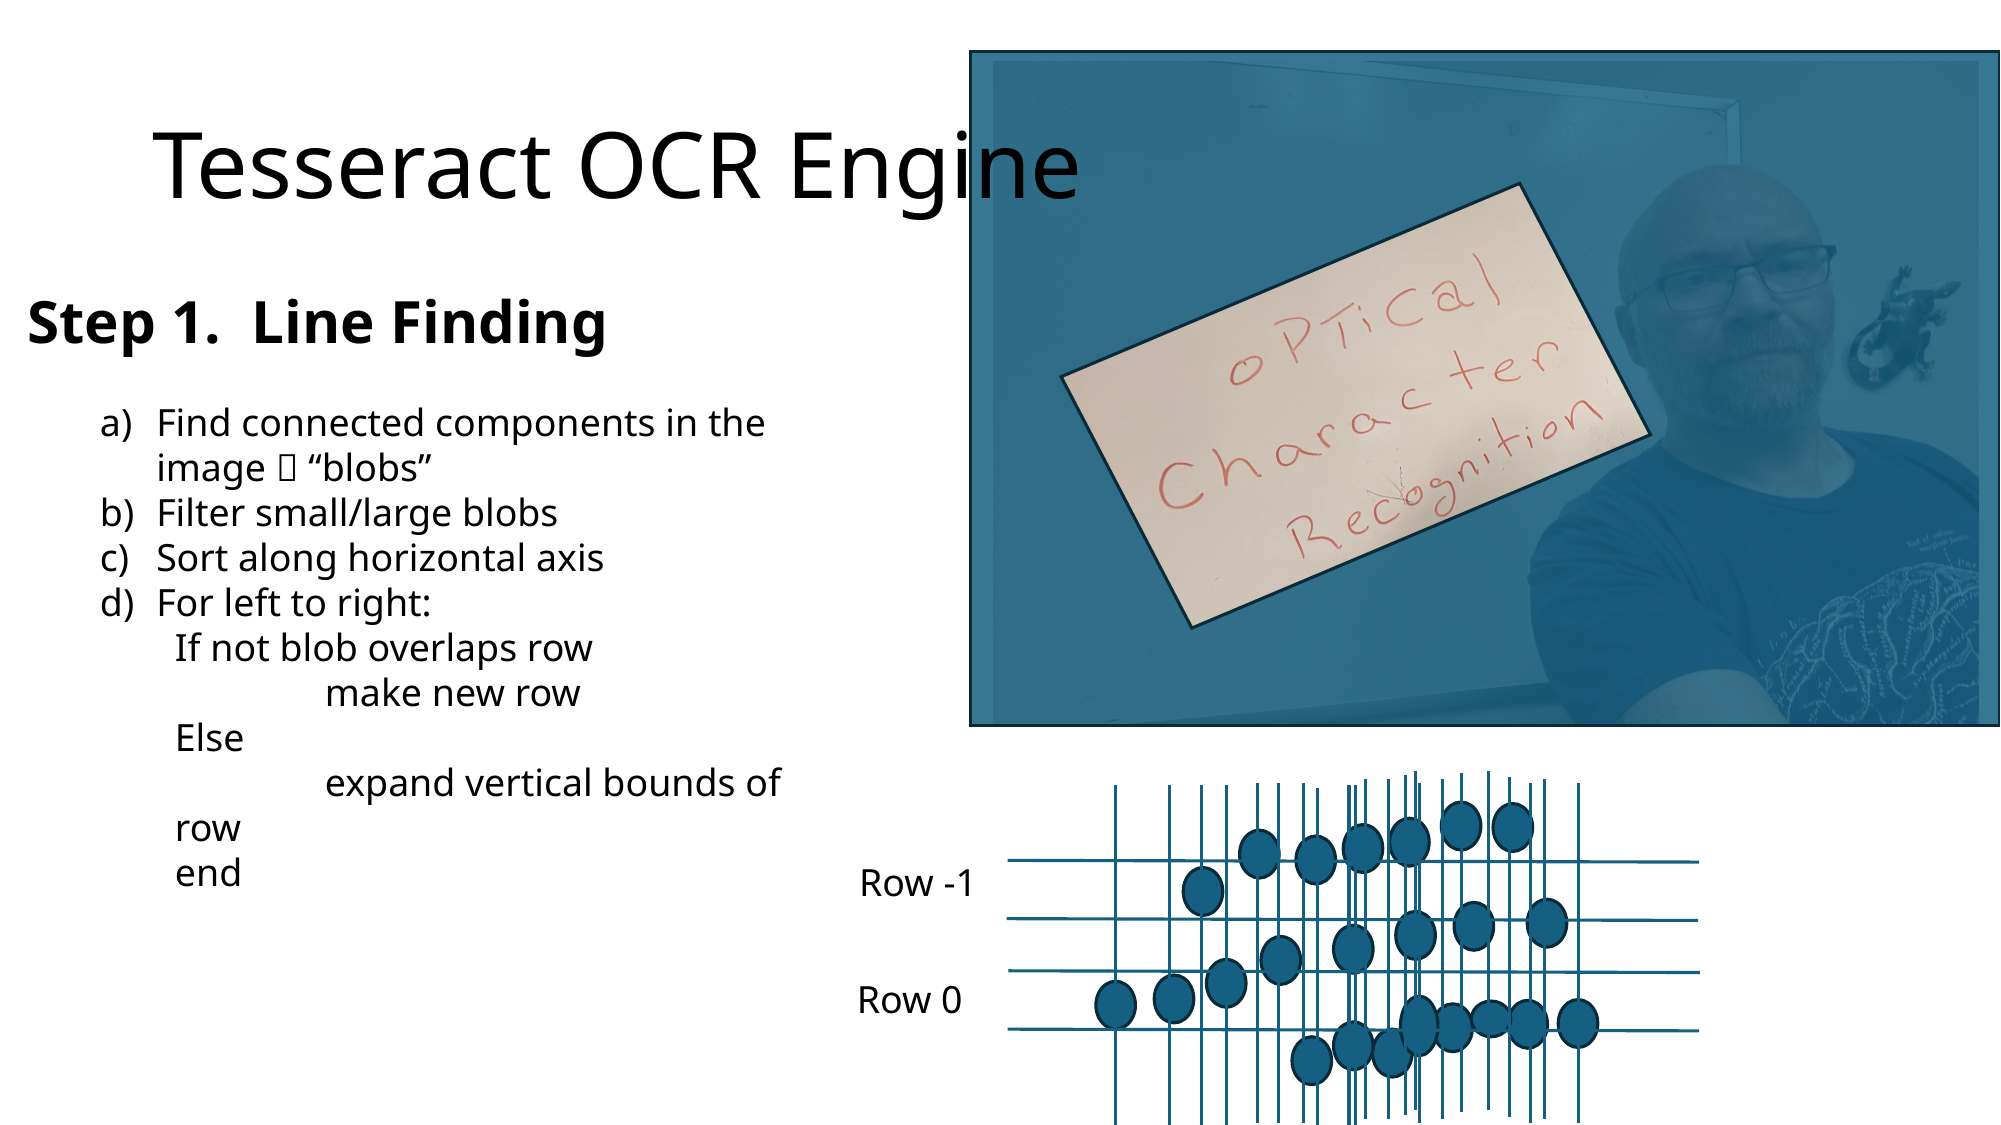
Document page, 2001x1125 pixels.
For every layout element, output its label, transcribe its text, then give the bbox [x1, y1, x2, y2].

text_box [1546, 922, 1569, 949]
text_box [1390, 1032, 1404, 1079]
text_box [1463, 1005, 1471, 1028]
text_box Find connected components in the image  “blobs” Filter small/large blobs Sort along horizontal axis For left to right: If not blob overlaps row make new row Else expand vertical bounds of row end [85, 391, 805, 947]
text_box [1580, 1033, 1598, 1049]
text_box [1421, 1032, 1440, 1057]
text_box [1407, 995, 1414, 1028]
text_box [1407, 1053, 1414, 1072]
text_box [1437, 1006, 1441, 1028]
text_box [1463, 800, 1483, 852]
text_box [1475, 1032, 1487, 1038]
text_box [1228, 958, 1244, 969]
title Tesseract OCR Engine [137, 59, 1863, 278]
text_box [1305, 863, 1316, 886]
text_box [1390, 817, 1404, 859]
text_box [1367, 1032, 1375, 1066]
text_box [1319, 834, 1338, 859]
text_box [969, 50, 2000, 727]
text_box [1580, 998, 1600, 1028]
text_box [1525, 922, 1529, 937]
text_box [1228, 973, 1248, 1009]
text_box [1171, 973, 1196, 1025]
text_box [1407, 910, 1414, 918]
text_box [1357, 1032, 1364, 1071]
text_box [1280, 974, 1299, 986]
text_box [1338, 1021, 1347, 1028]
text_box [1372, 1032, 1387, 1078]
text_box [1421, 820, 1431, 859]
picture [992, 61, 1980, 728]
text_box [1181, 866, 1200, 917]
text_box [1532, 922, 1543, 949]
text_box [1290, 1038, 1302, 1084]
text_box [1490, 909, 1495, 918]
text_box [1357, 863, 1364, 875]
text_box [1546, 1011, 1550, 1028]
text_box [1491, 802, 1508, 853]
text_box [1294, 863, 1302, 880]
text_box [1398, 1005, 1404, 1028]
text_box [1532, 1033, 1543, 1050]
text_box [1007, 859, 1700, 863]
text_box [1259, 863, 1277, 880]
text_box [1007, 1028, 1700, 1032]
text_box [1305, 834, 1316, 859]
text_box [1305, 1035, 1316, 1087]
text_box [1532, 898, 1543, 918]
text_box [1237, 829, 1256, 859]
text_box [1294, 840, 1302, 859]
text_box [1262, 974, 1277, 986]
text_box [1444, 1032, 1460, 1054]
text_box Row -1 [844, 851, 1014, 912]
text_box [1204, 973, 1225, 1009]
text_box [1511, 1032, 1529, 1050]
text_box [1367, 929, 1375, 969]
text_box [1421, 994, 1440, 1028]
text_box [1208, 957, 1225, 969]
text_box [1203, 865, 1225, 917]
text_box [1407, 816, 1414, 859]
text_box Step 1. Line Finding [13, 277, 623, 363]
text_box [1331, 1032, 1347, 1071]
text_box [1558, 1033, 1577, 1049]
text_box [1357, 823, 1364, 859]
text_box [1280, 934, 1302, 969]
text_box Row 0 [842, 968, 1011, 1029]
text_box [1259, 828, 1277, 859]
text_box [1367, 823, 1385, 859]
text_box [1511, 998, 1529, 1028]
text_box [1341, 831, 1347, 859]
text_box [1094, 979, 1114, 1027]
text_box [1357, 924, 1364, 970]
text_box [1444, 800, 1460, 852]
text_box [1259, 935, 1277, 969]
text_box [1463, 900, 1487, 918]
text_box [1357, 1020, 1364, 1028]
text_box [1463, 1032, 1474, 1051]
text_box [1453, 906, 1460, 918]
text_box [1394, 922, 1404, 957]
text_box [1452, 922, 1460, 946]
text_box [1444, 1002, 1460, 1028]
text_box [1239, 863, 1256, 880]
text_box [1407, 922, 1414, 961]
text_box [1407, 1032, 1414, 1057]
text_box [1490, 922, 1496, 943]
text_box [1331, 924, 1347, 970]
text_box [1319, 1036, 1334, 1085]
text_box [1367, 863, 1381, 874]
text_box [1421, 910, 1432, 918]
text_box [1556, 998, 1577, 1028]
text_box [1399, 1032, 1404, 1047]
text_box [1152, 974, 1168, 1024]
text_box [1511, 801, 1529, 854]
text_box [1463, 922, 1487, 952]
text_box [1546, 897, 1568, 918]
text_box [1436, 1032, 1441, 1050]
text_box [1469, 999, 1487, 1028]
text_box [1319, 863, 1337, 885]
text_box [1490, 1032, 1507, 1039]
text_box [1421, 922, 1437, 961]
text_box [1117, 979, 1138, 1027]
text_box [1532, 999, 1543, 1028]
text_box [1490, 999, 1508, 1028]
